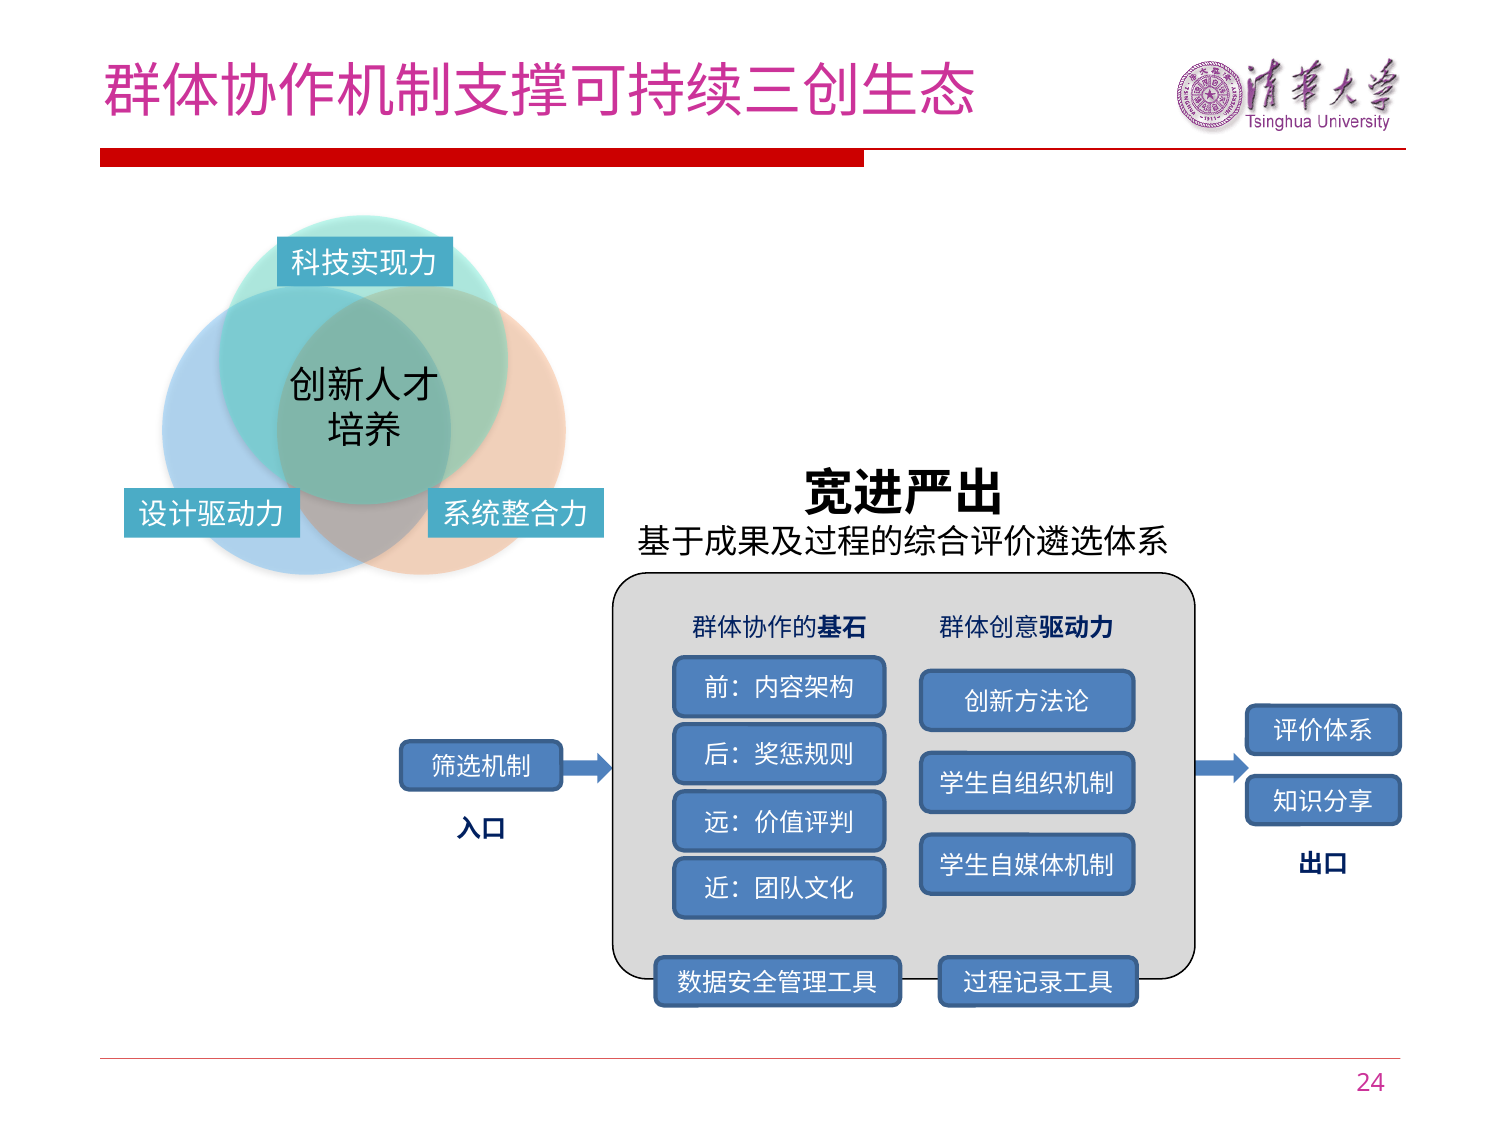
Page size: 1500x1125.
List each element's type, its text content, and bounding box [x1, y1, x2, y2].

text_box 宽进严出 基于成果及过程的综合评价遴选体系 [612, 452, 1195, 568]
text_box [400, 572, 1401, 1006]
picture [1175, 54, 1400, 135]
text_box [123, 215, 605, 575]
slide_number 24 [1074, 1058, 1401, 1103]
text_box 群体协作机制支撑可持续三创生态 [88, 42, 1129, 131]
